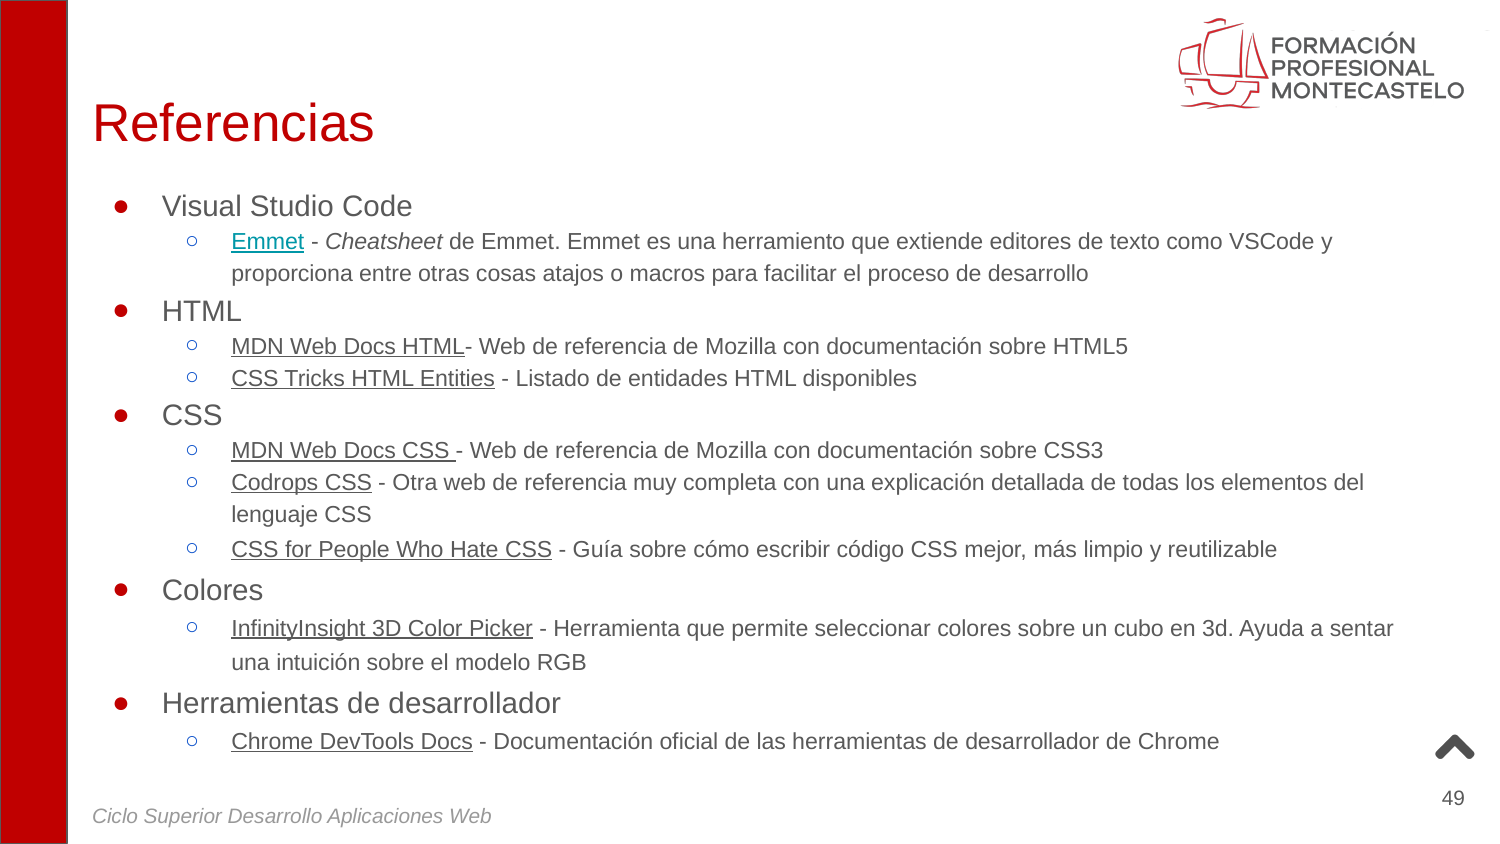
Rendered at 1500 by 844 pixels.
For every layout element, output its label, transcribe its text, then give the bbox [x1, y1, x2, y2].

slide_number ‹#› [1389, 776, 1480, 830]
picture [1161, 16, 1500, 111]
list Visual Studio Code Emmet - Cheatsheet de Emmet. Emmet es una herramiento que extiende editores de texto como VSCode y proporciona entre otras cosas atajos o macros para facilitar el proceso de desarrollo HTML MDN Web Docs HTML- Web de referencia de Mozilla con documentación sobre HTML5 CSS Tricks HTML Entities - Listado de entidades HTML disponibles CSS MDN Web Docs CSS - Web de referencia de Mozilla con documentación sobre CSS3 Codrops CSS - Otra web de referencia muy completa con una explicación detallada de todas los elementos del lenguaje CSS CSS for People Who Hate CSS - Guía sobre cómo escribir código CSS mejor, más limpio y reutilizable Colores InfinityInsight 3D Color Picker - Herramienta que permite seleccionar colores sobre un cubo en 3d. Ayuda a sentar una intuición sobre el modelo RGB Herramientas de desarrollador Chrome DevTools Docs - Documentación oficial de las herramientas de desarrollador de Chrome [77, 166, 1429, 776]
picture [1428, 723, 1481, 776]
title Referencias [77, 72, 1449, 167]
